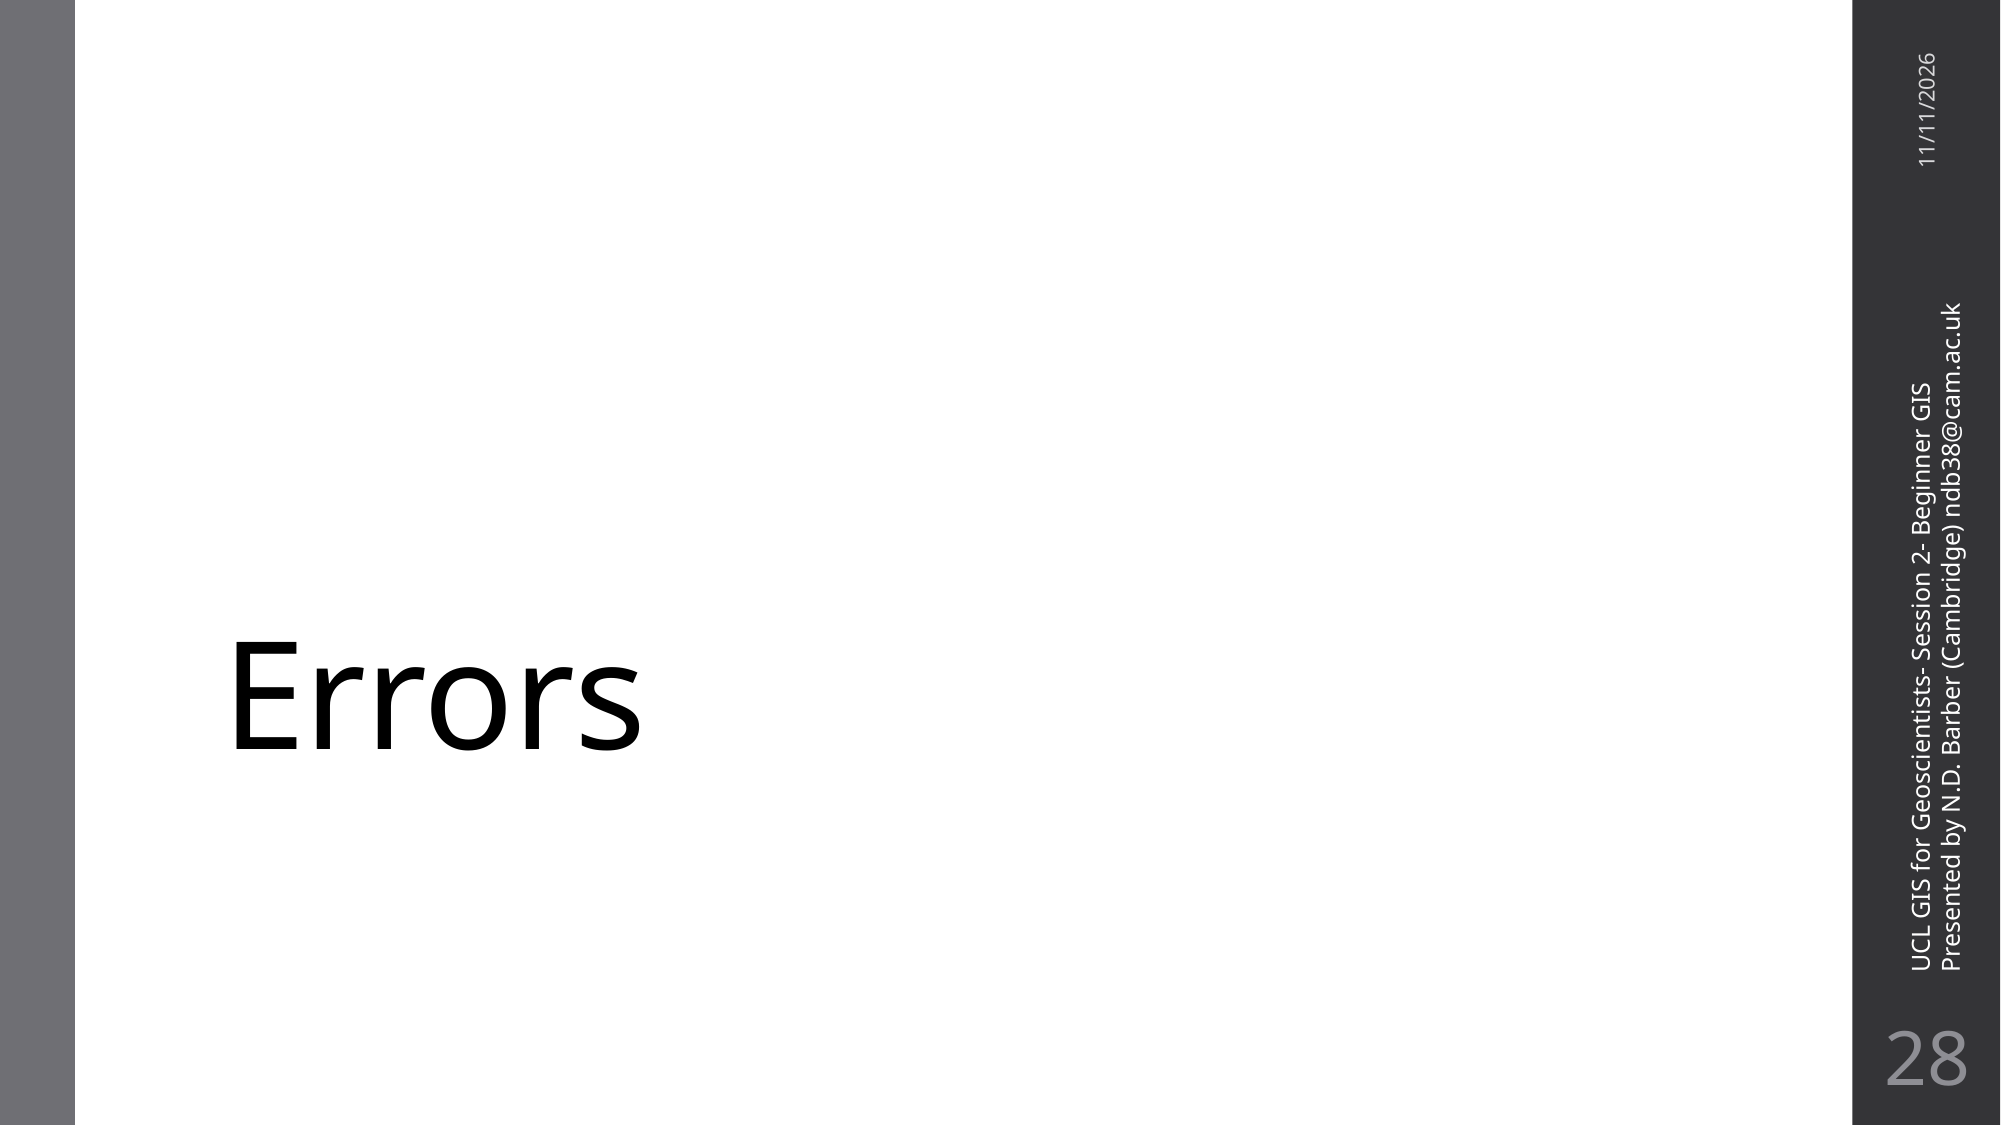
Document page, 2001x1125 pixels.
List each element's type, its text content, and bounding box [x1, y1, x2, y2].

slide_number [1897, 37, 1958, 281]
title Errors [206, 124, 1752, 788]
slide_number 27 [1852, 1012, 2000, 1110]
footer UCL GIS for Geoscientists- Session 2- Beginner GIS Presented by N.D. Barber (Cambridge) ndb38@cam.ac.uk [1897, 281, 1958, 988]
